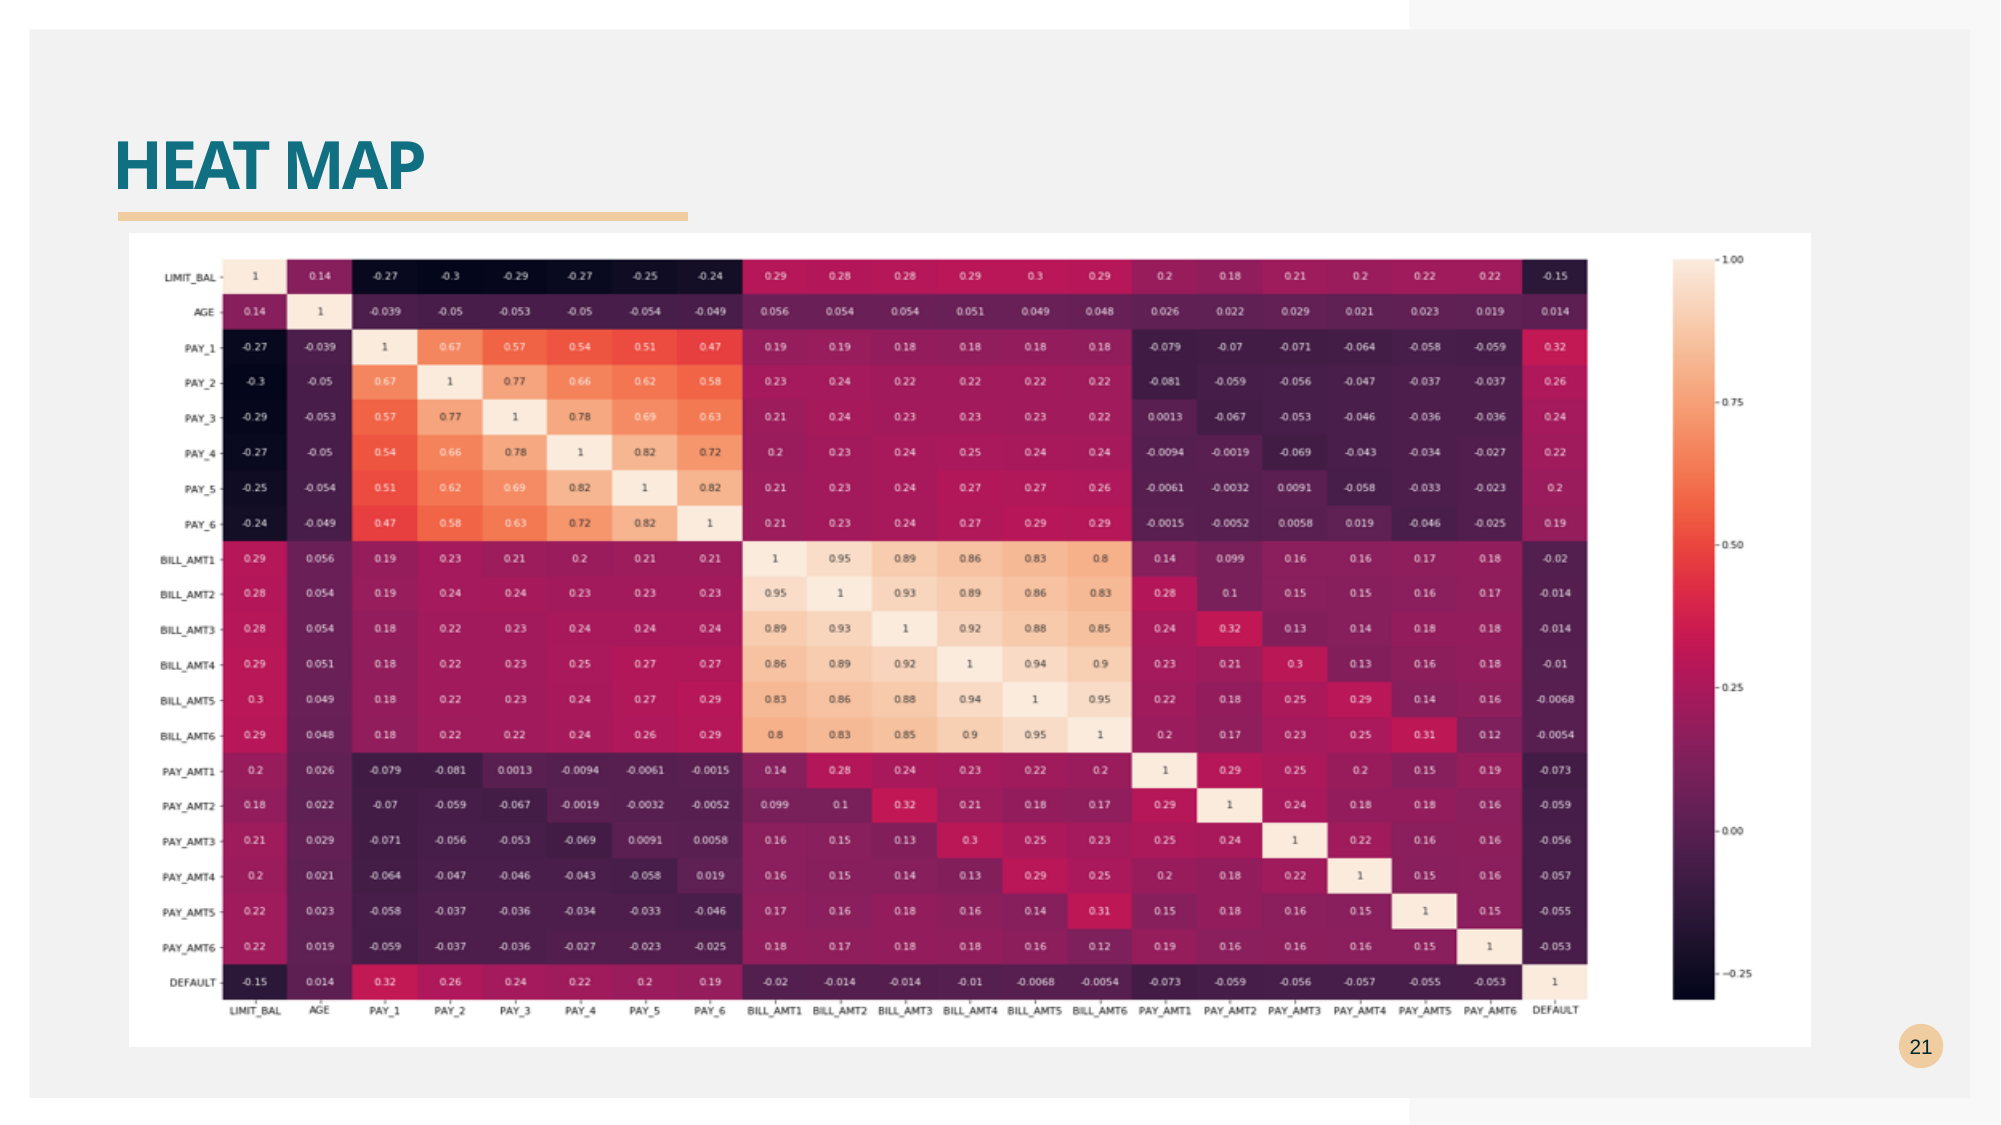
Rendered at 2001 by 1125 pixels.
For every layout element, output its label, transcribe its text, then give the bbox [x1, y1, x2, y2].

slide_number 21 [1898, 1023, 1944, 1069]
title Heat Map [112, 132, 1353, 194]
picture [129, 233, 1811, 1047]
